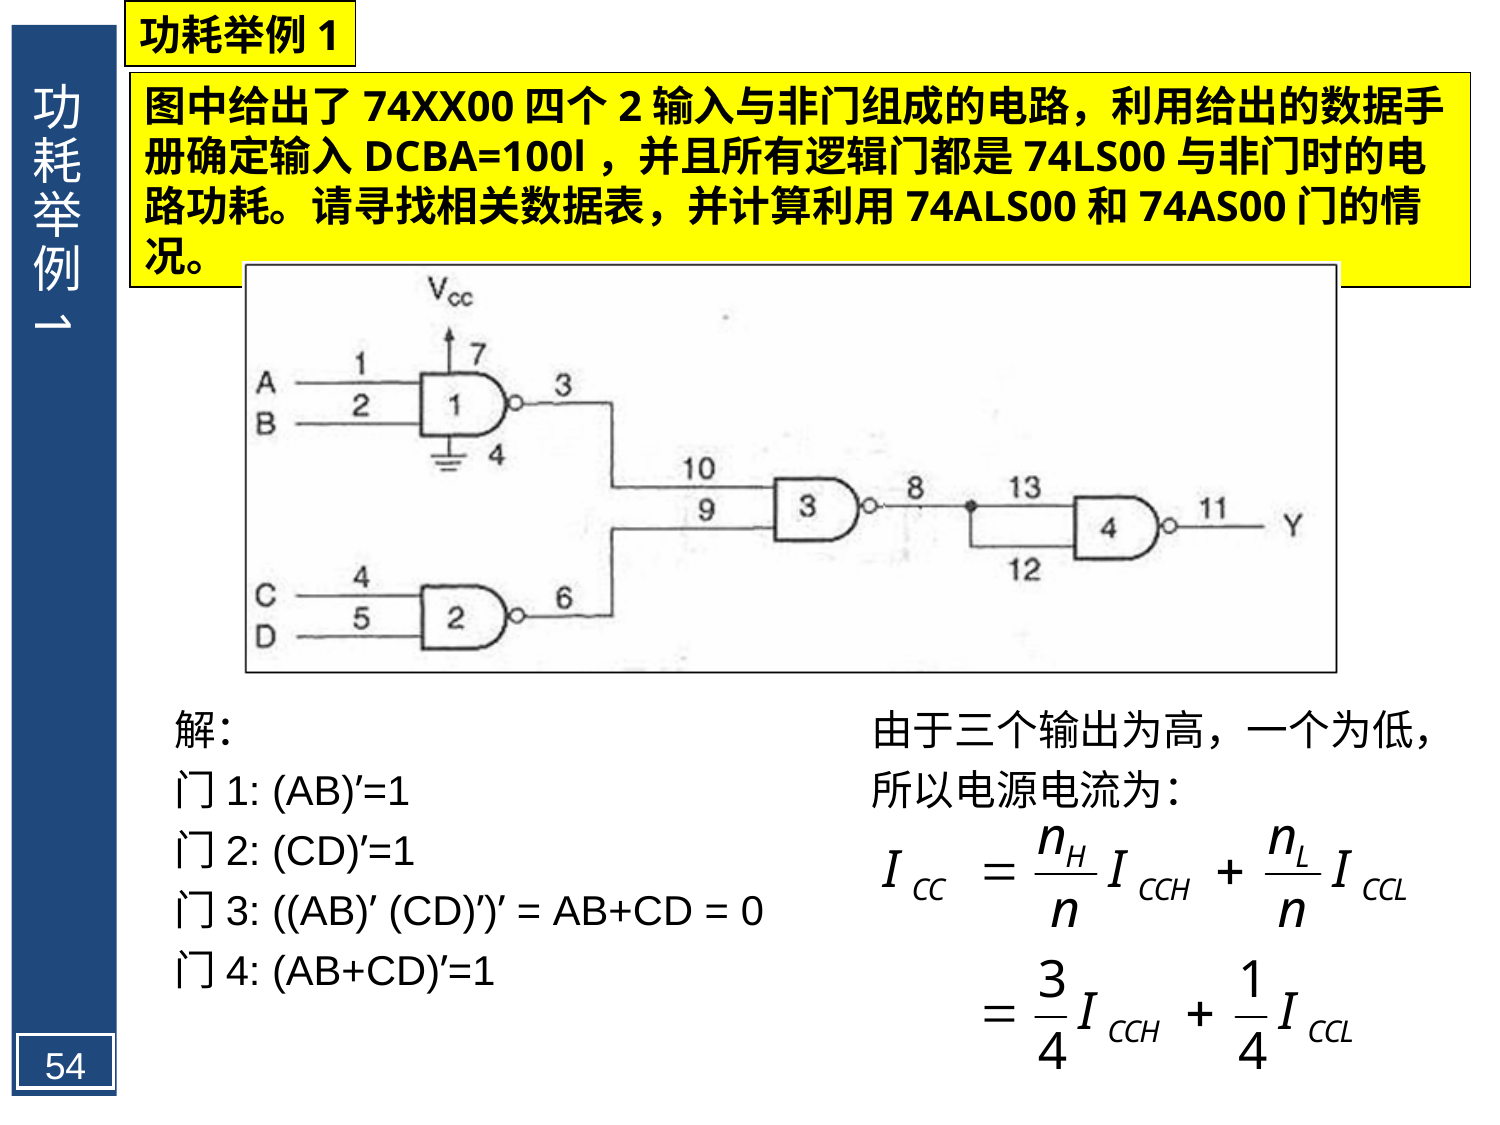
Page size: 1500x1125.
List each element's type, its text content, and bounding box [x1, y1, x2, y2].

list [879, 798, 1421, 1082]
slide_number 54 [16, 1033, 115, 1090]
text_box 图中给出了74XX00四个2输入与非门组成的电路，利用给出的数据手 册确定输入DCBA=100l，并且所有逻辑门都是74LS00与非门时的电路功耗。请寻找相关数据表，并计算利用74ALS00和74AS00门的情况。 [129, 72, 1471, 288]
picture [241, 260, 1341, 677]
text_box 功耗举例1 [124, 1, 356, 66]
title 功耗举例1 [17, 66, 115, 1075]
text_box 由于三个输出为高，一个为低， 所以电源电流为： [856, 686, 1471, 822]
text_box 解： 门1: (AB)’=1 门2: (CD)’=1 门3: ((AB)’ (CD)’)’ = AB+CD = 0 门4: (AB+CD)’=1 [159, 686, 874, 1002]
